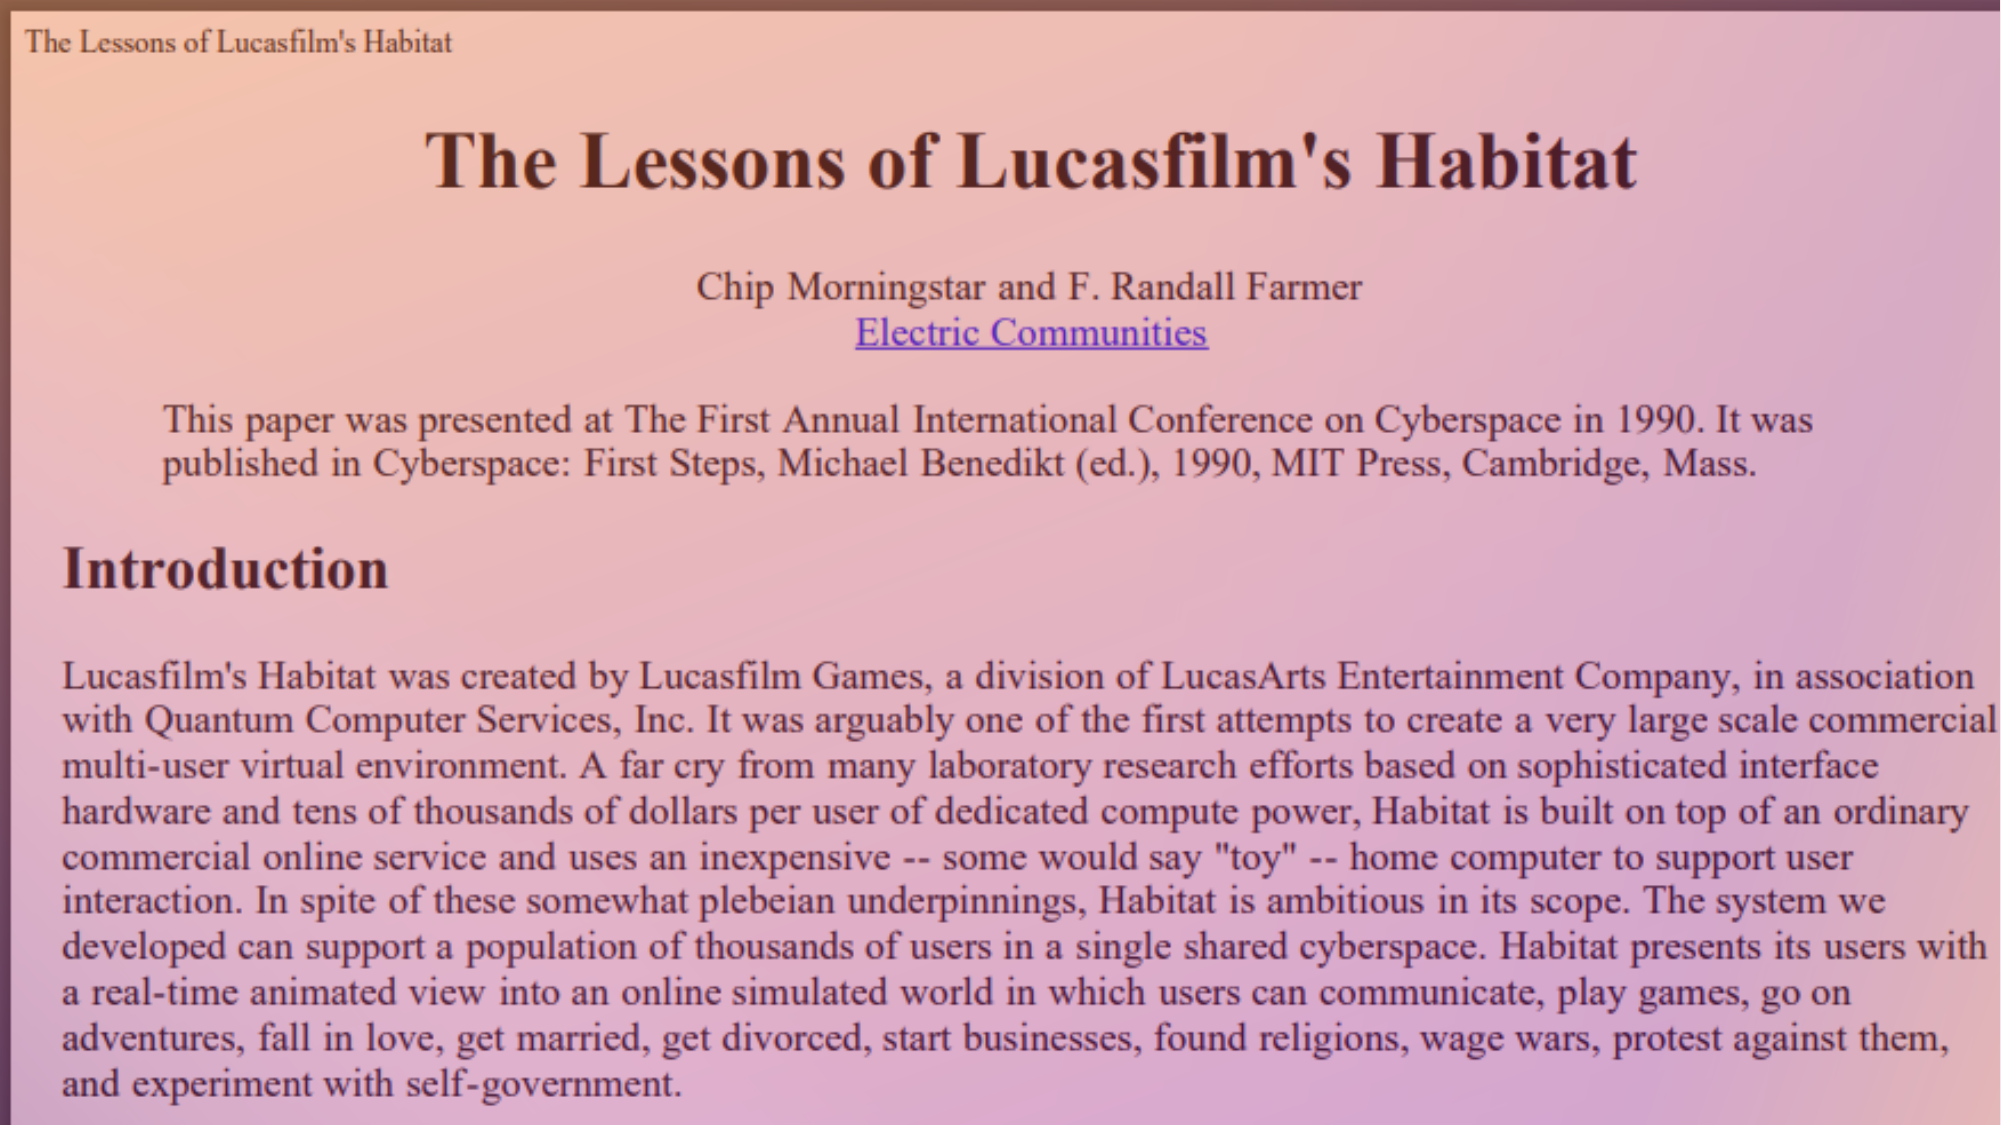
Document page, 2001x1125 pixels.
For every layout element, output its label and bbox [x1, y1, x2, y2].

list [0, 0, 2000, 1125]
